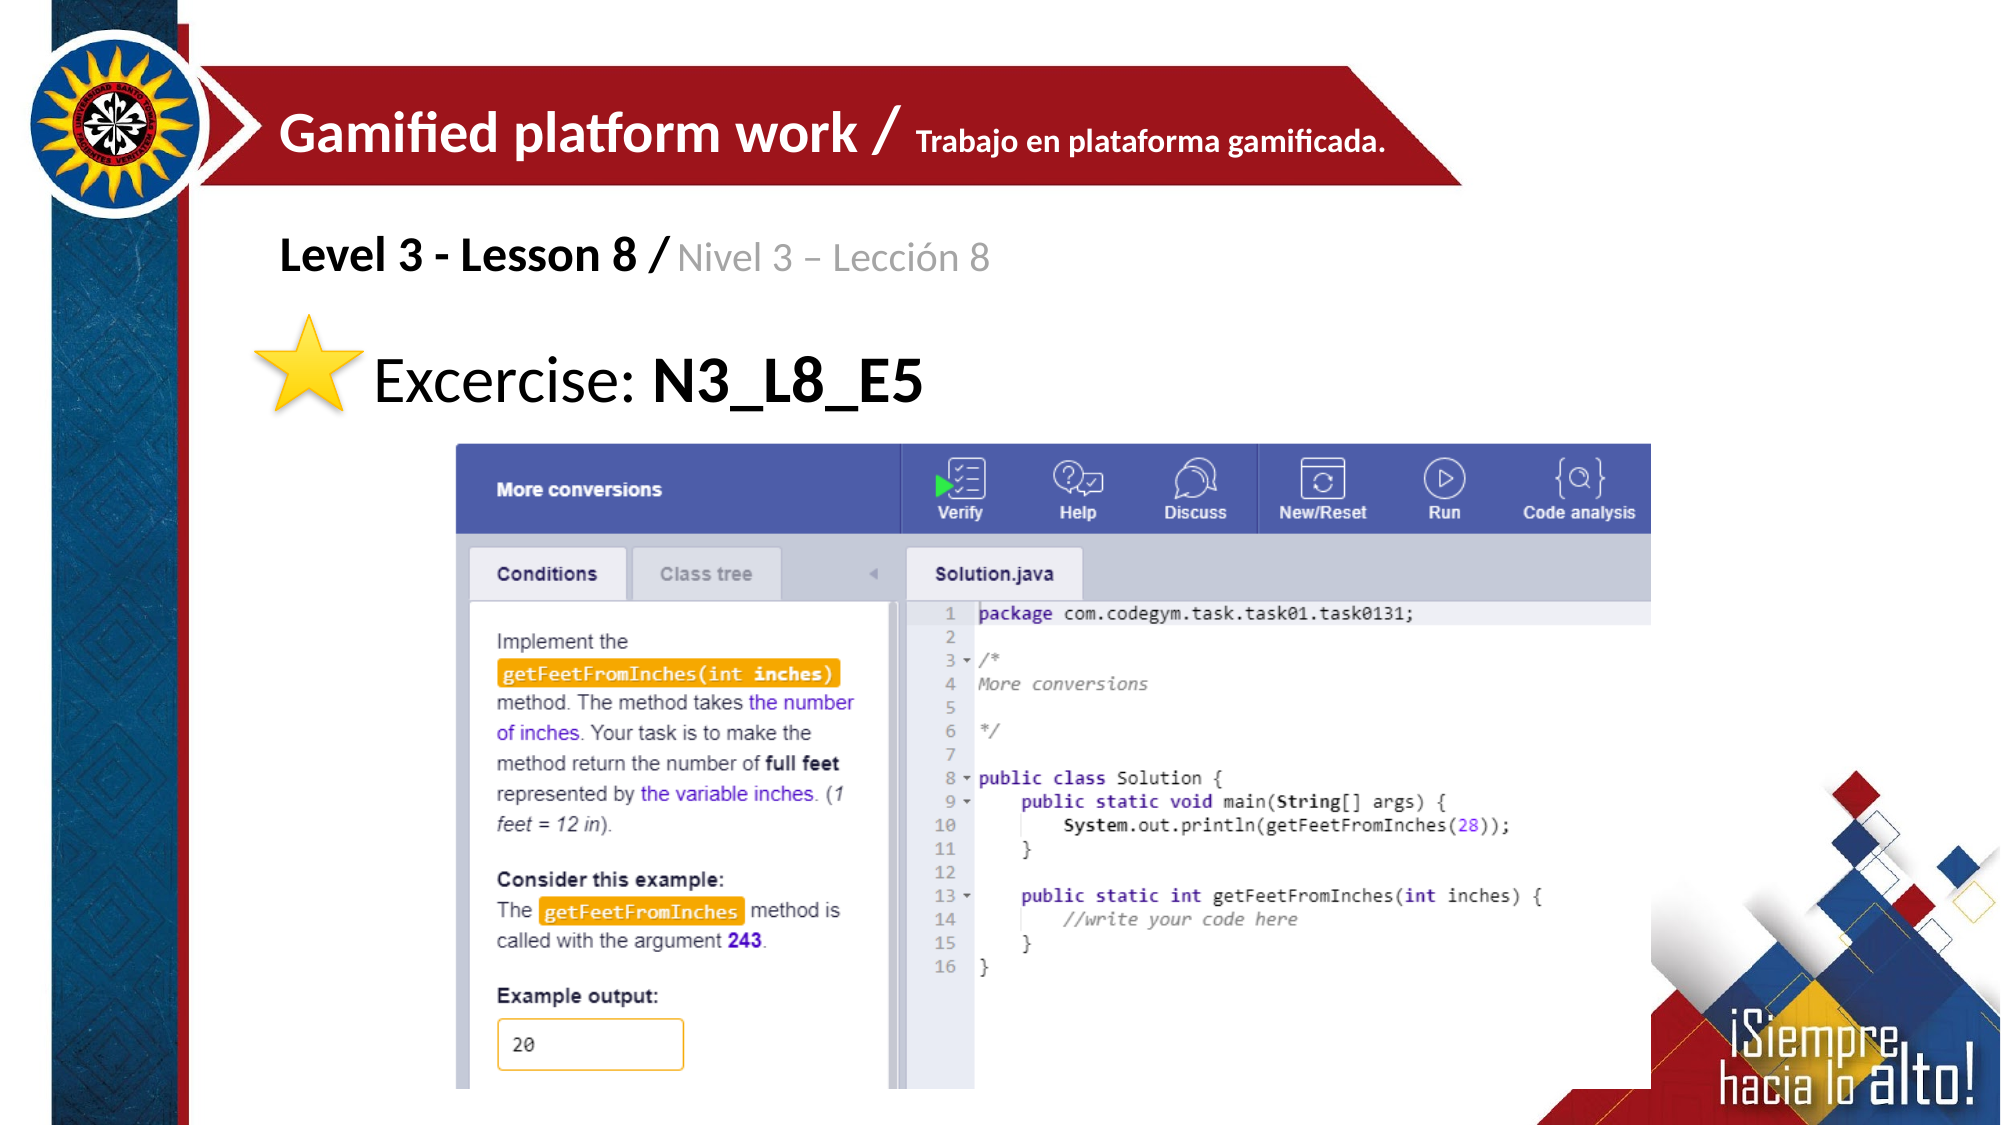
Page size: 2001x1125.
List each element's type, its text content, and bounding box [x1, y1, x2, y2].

text_box Gamified platform work / Trabajo en plataforma gamificada. [264, 78, 1462, 174]
text_box Level 3 - Lesson 8 / Nivel 3 – Lección 8 [264, 213, 1839, 290]
picture [0, 0, 2001, 1125]
text_box Excercise: N3_L8_E5 [327, 328, 972, 425]
text_box [254, 314, 364, 411]
